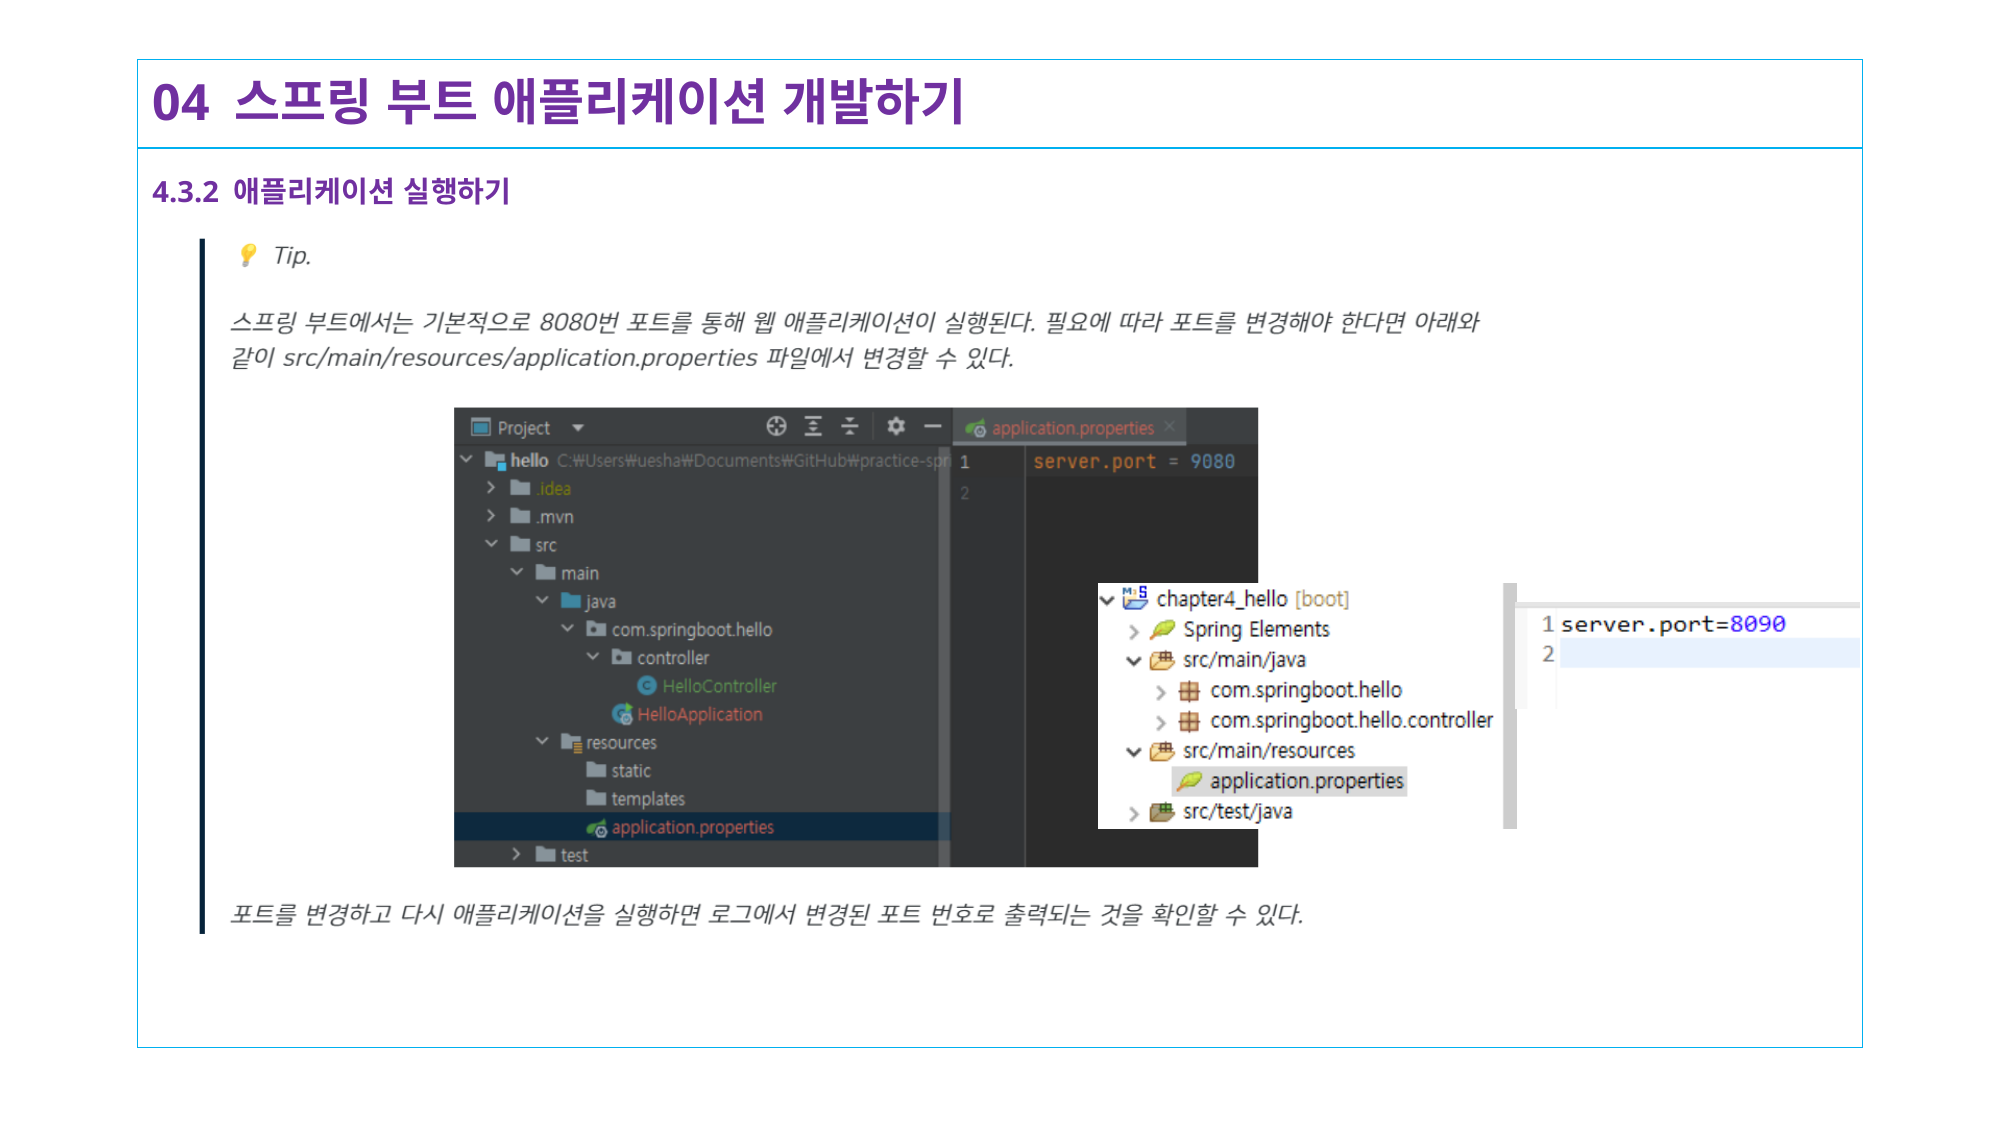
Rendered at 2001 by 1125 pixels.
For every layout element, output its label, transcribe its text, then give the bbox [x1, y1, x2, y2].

list 4.3.2 애플리케이션 실행하기 [137, 148, 1863, 1048]
title 04 스프링 부트 애플리케이션 개발하기 [137, 59, 1863, 148]
picture [183, 221, 1860, 960]
